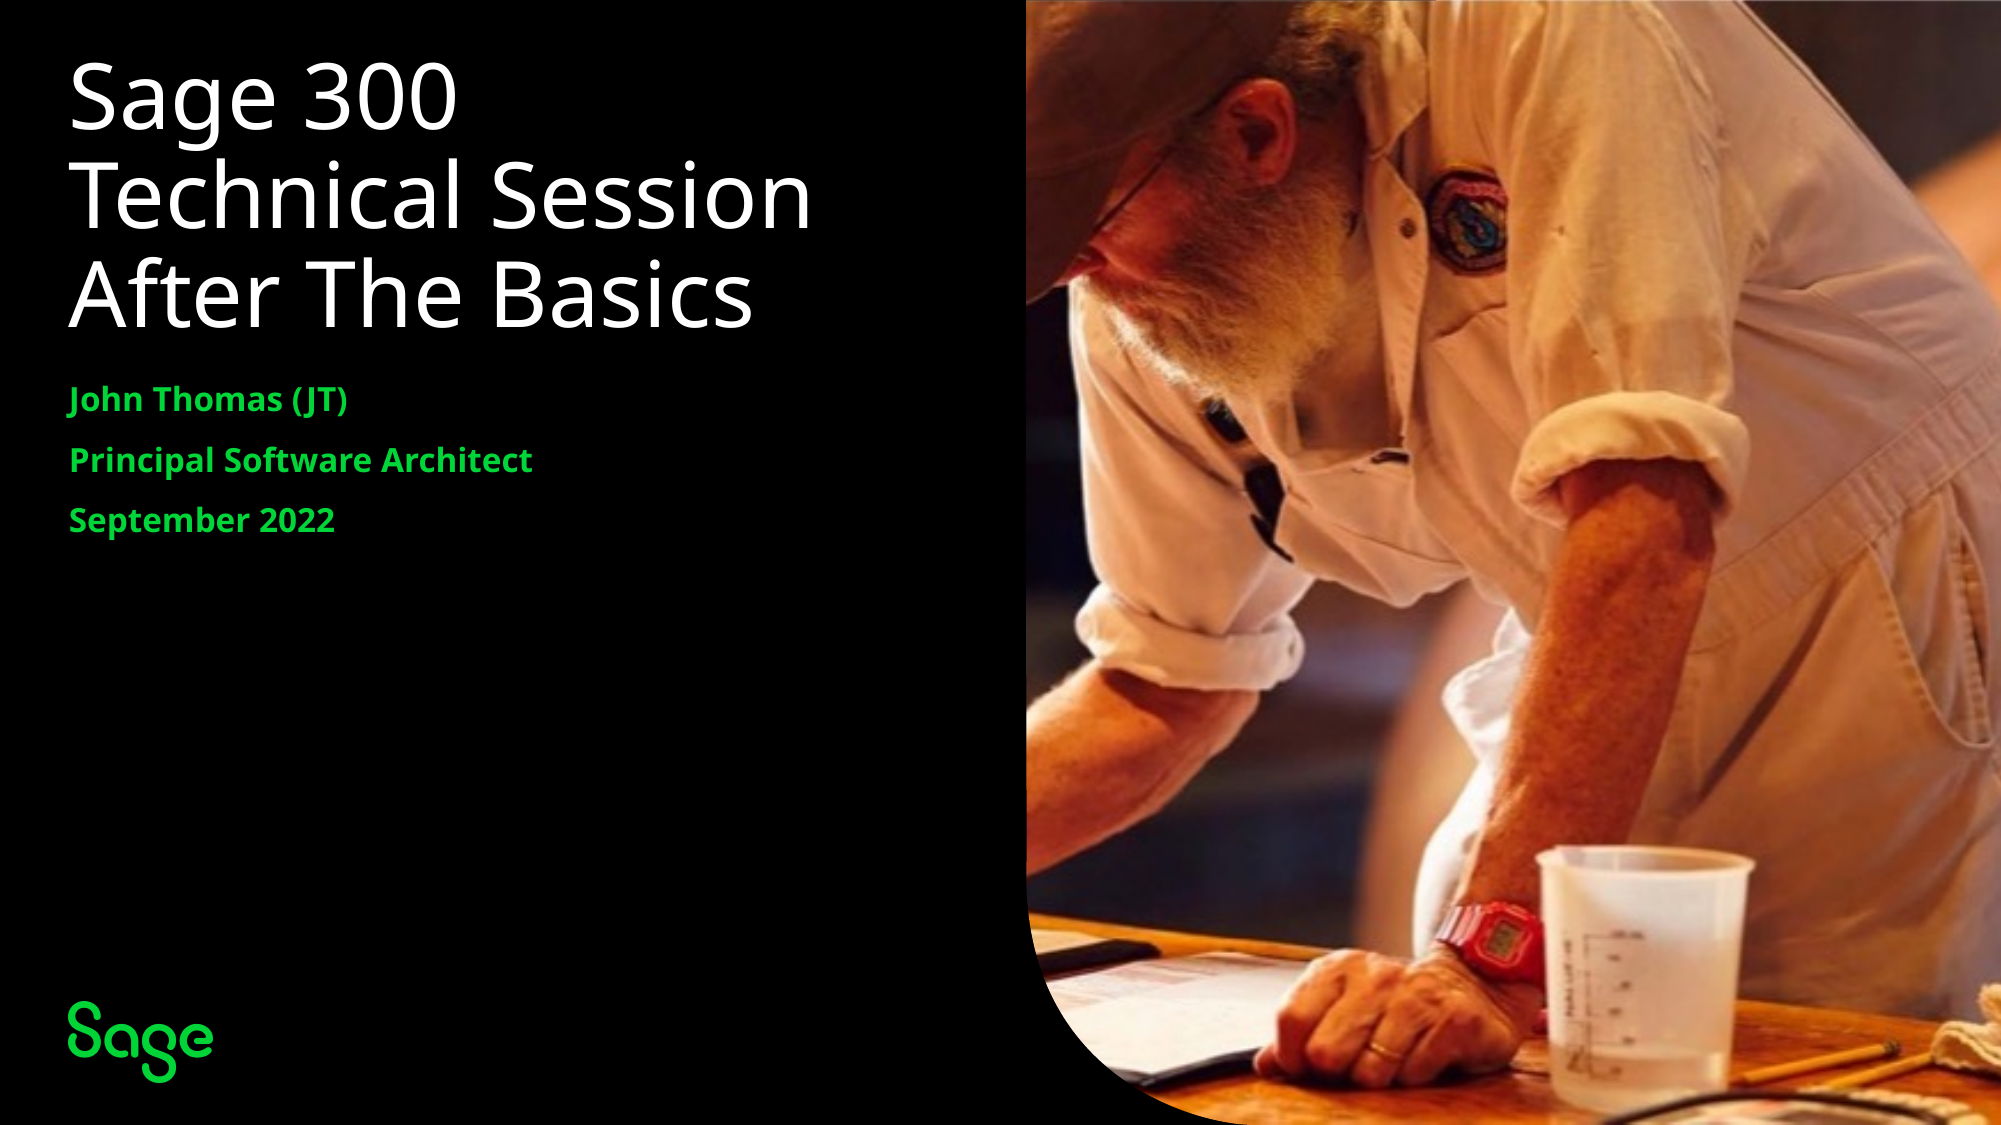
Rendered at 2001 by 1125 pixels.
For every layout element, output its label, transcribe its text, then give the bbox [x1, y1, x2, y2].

subtitle John Thomas (JT) Principal Software Architect September 2022 [68, 370, 696, 575]
picture [1025, 0, 2001, 1125]
title Sage 300 Technical Session After The Basics [68, 50, 975, 149]
picture [68, 1001, 213, 1083]
